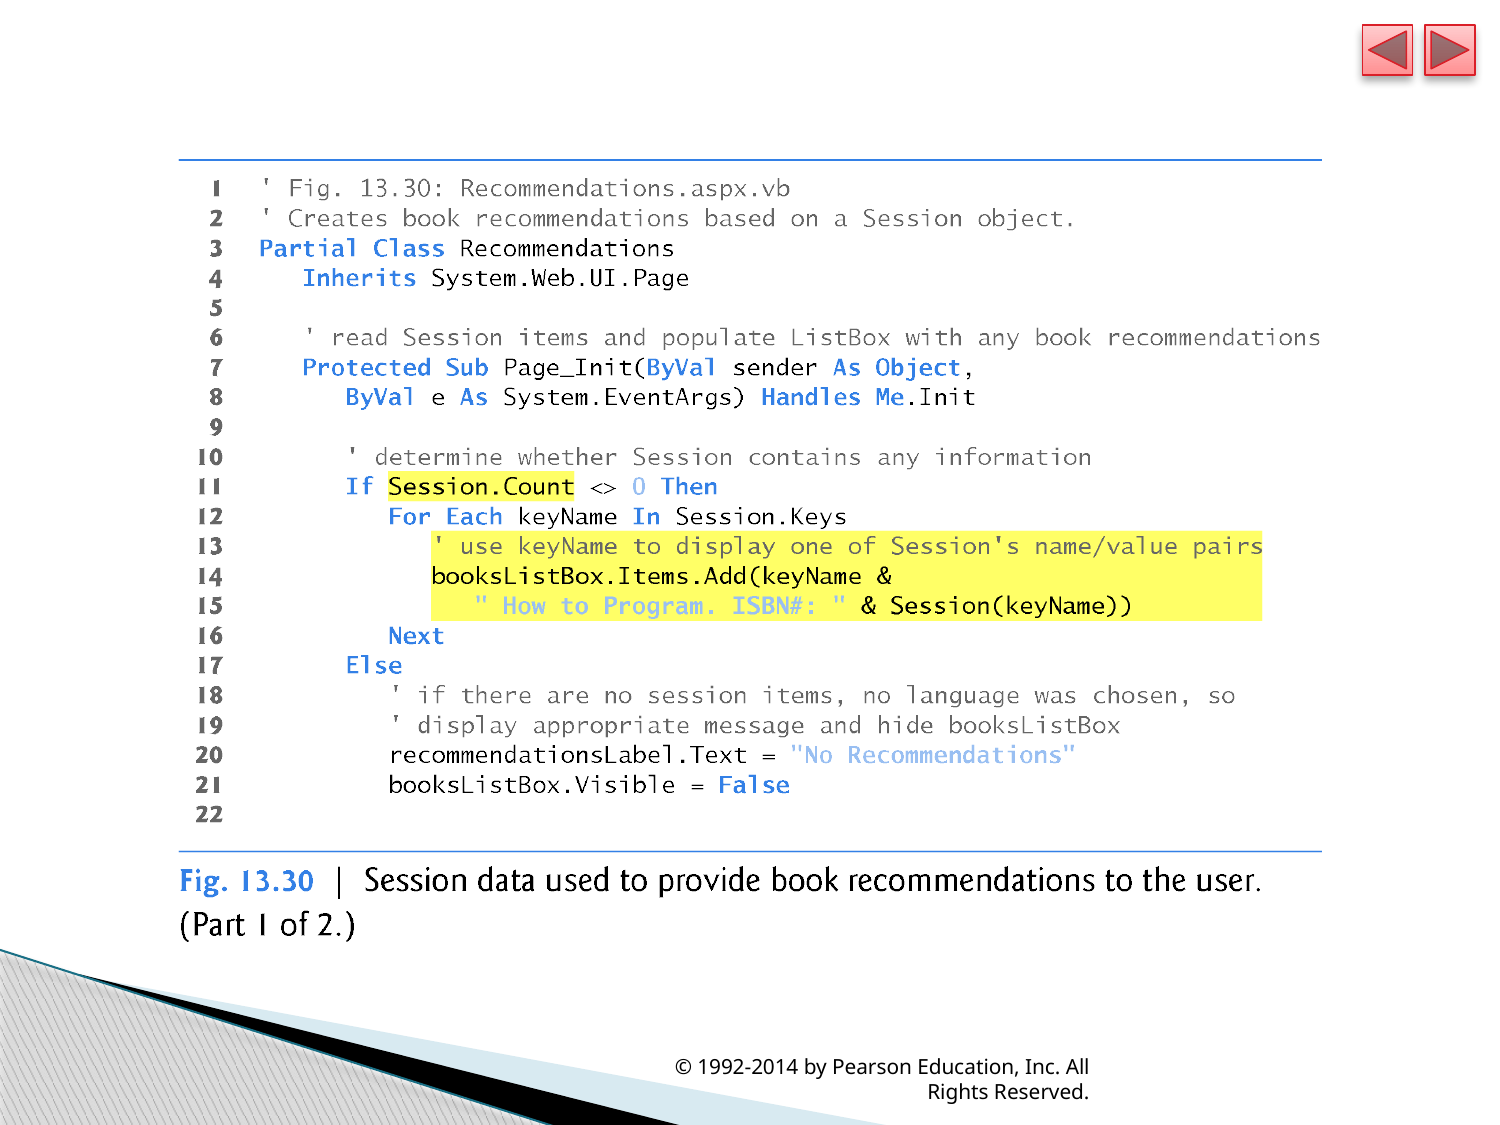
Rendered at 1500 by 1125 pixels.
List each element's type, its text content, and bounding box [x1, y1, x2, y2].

footer © 1992-2014 by Pearson Education, Inc. All Rights Reserved. [650, 1051, 1105, 1112]
picture [0, 106, 1500, 1018]
